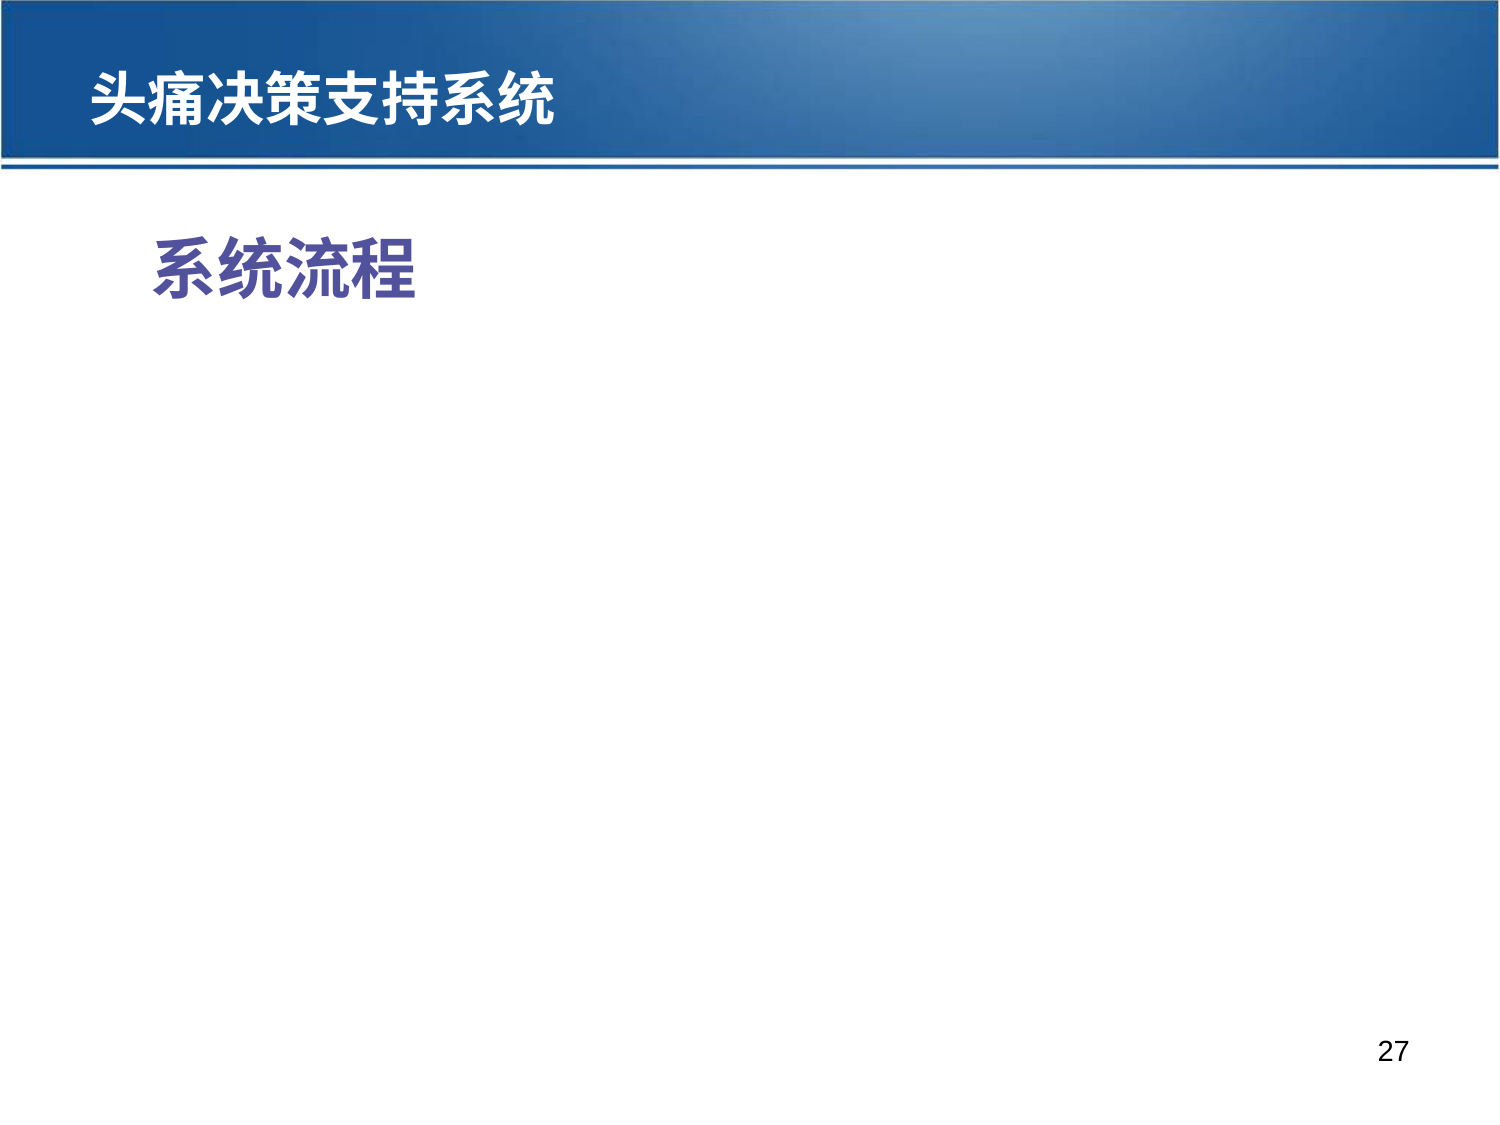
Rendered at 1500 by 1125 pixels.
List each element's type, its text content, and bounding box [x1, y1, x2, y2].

slide_number 27 [1074, 1024, 1426, 1103]
text_box 头痛决策支持系统 [74, 54, 1425, 151]
picture [0, 0, 1500, 1125]
text_box 系统流程 [53, 219, 516, 314]
